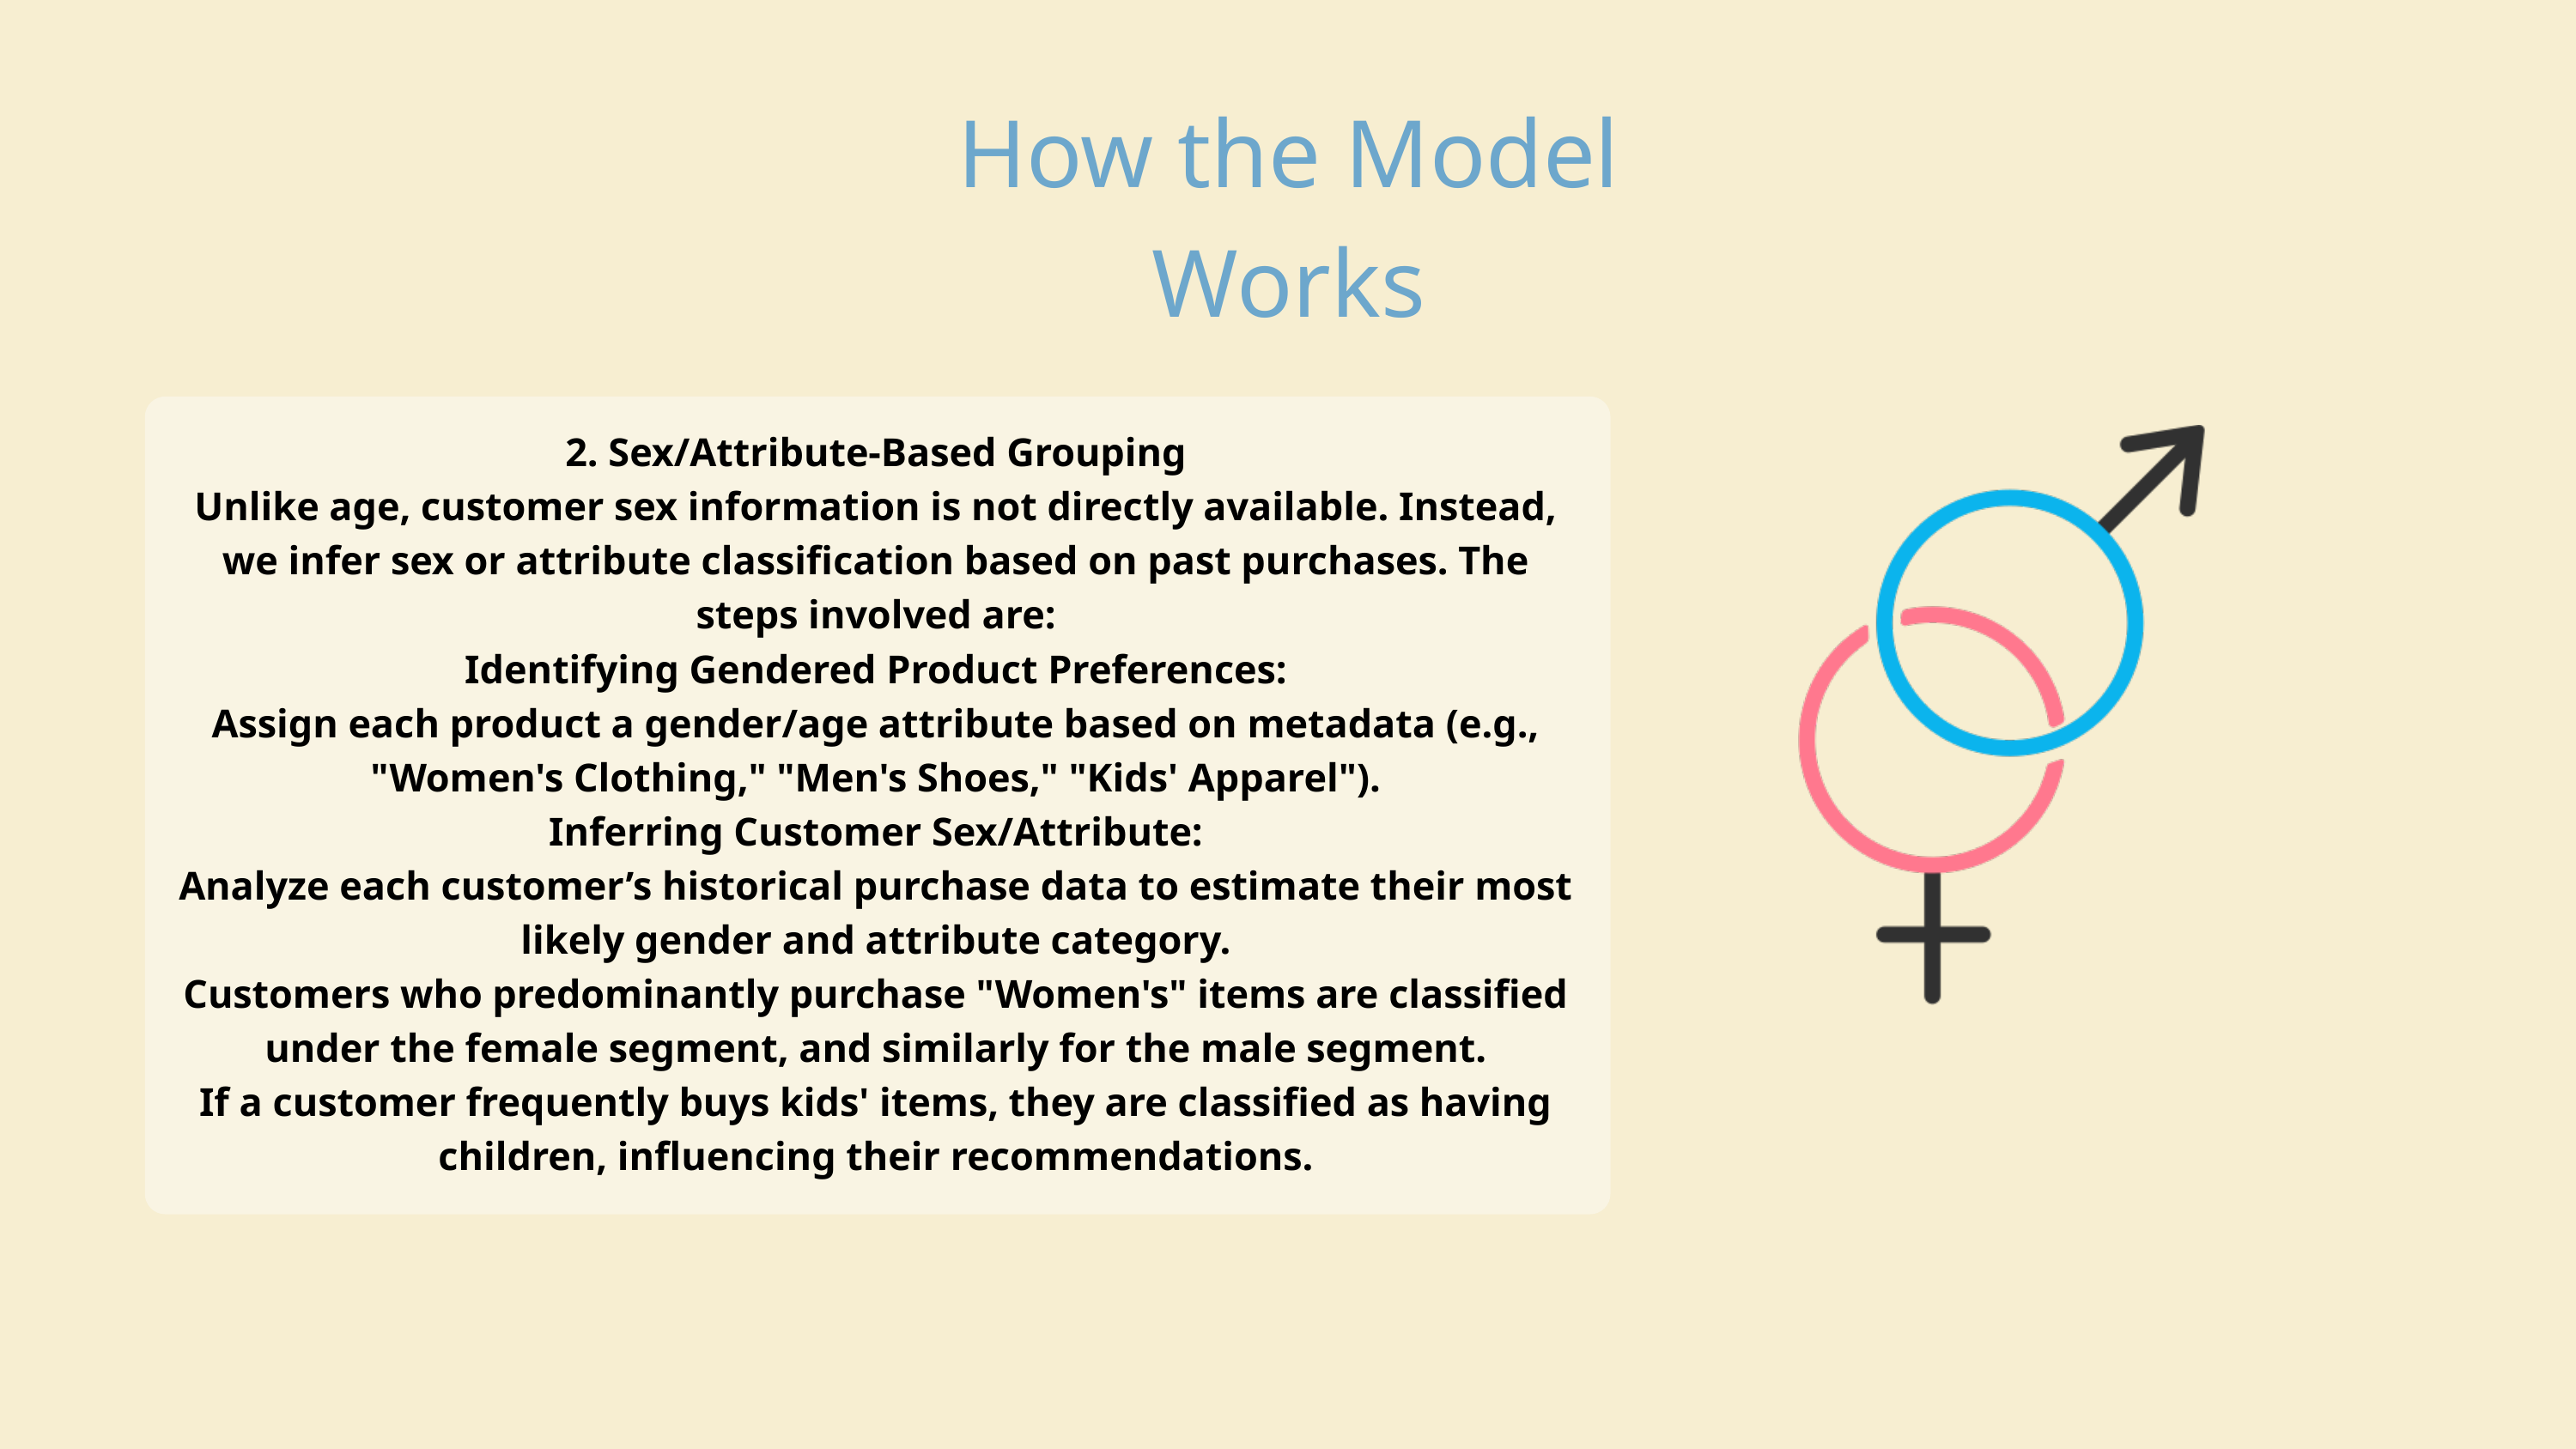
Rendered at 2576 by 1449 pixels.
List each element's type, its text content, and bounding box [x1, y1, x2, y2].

text_box How the Model Works [855, 76, 1722, 336]
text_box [144, 396, 1611, 1215]
text_box [1797, 425, 2205, 1005]
